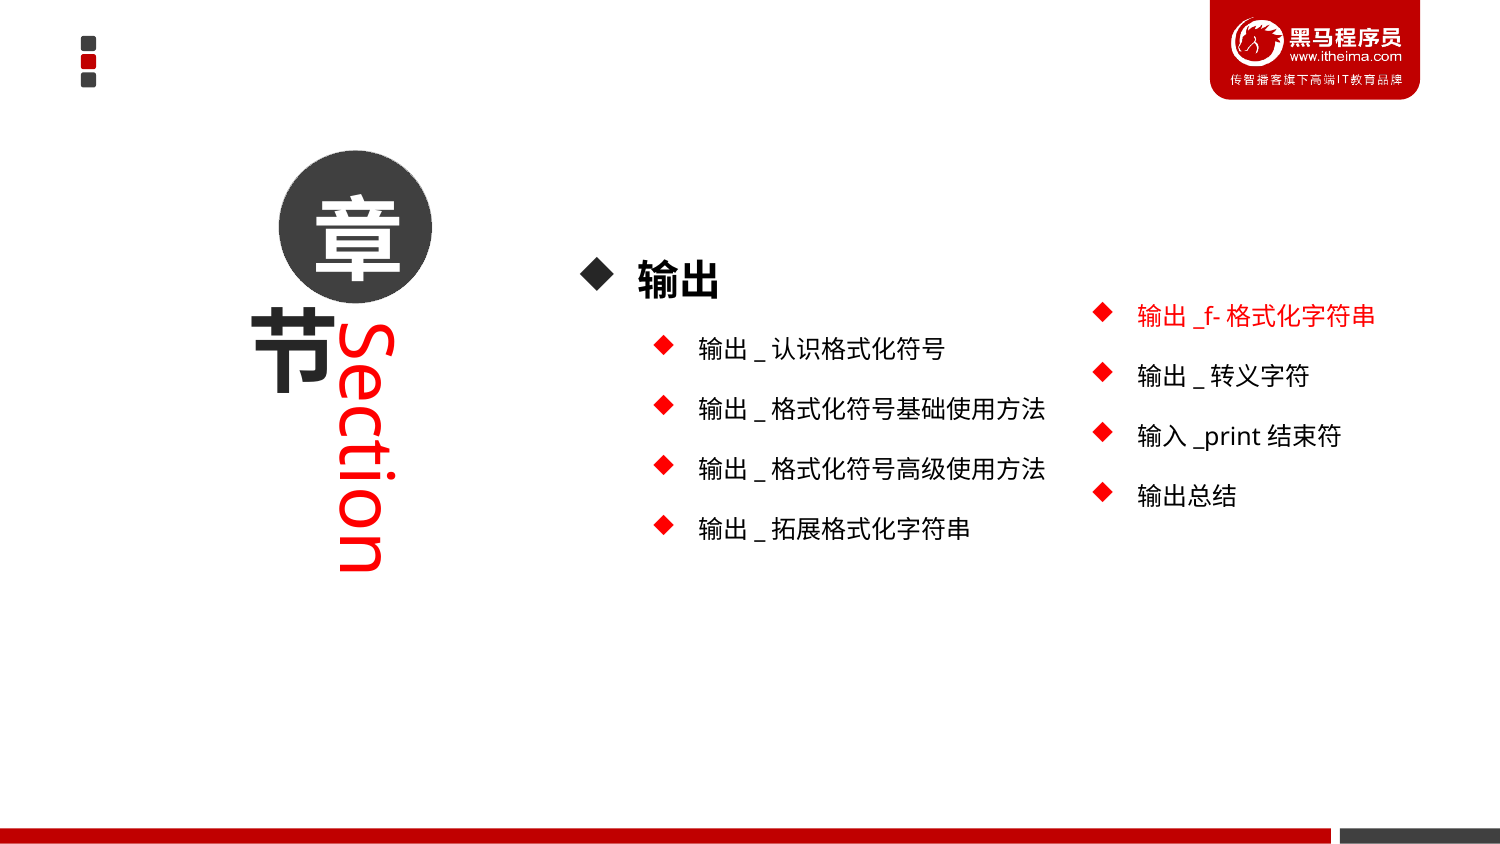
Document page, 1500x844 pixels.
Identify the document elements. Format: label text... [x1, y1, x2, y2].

text_box Section [321, 314, 427, 749]
text_box 输出 输出_认识格式化符号 输出_格式化符号基础使用方法 输出_格式化符号高级使用方法 输出_拓展格式化字符串 [561, 196, 1271, 671]
text_box 节 [218, 288, 339, 410]
text_box 输出_f-格式化字符串 输出_转义字符 输入_print结束符 输出总结 [1000, 173, 1500, 578]
picture [1212, 8, 1421, 94]
text_box 章 [278, 150, 433, 304]
